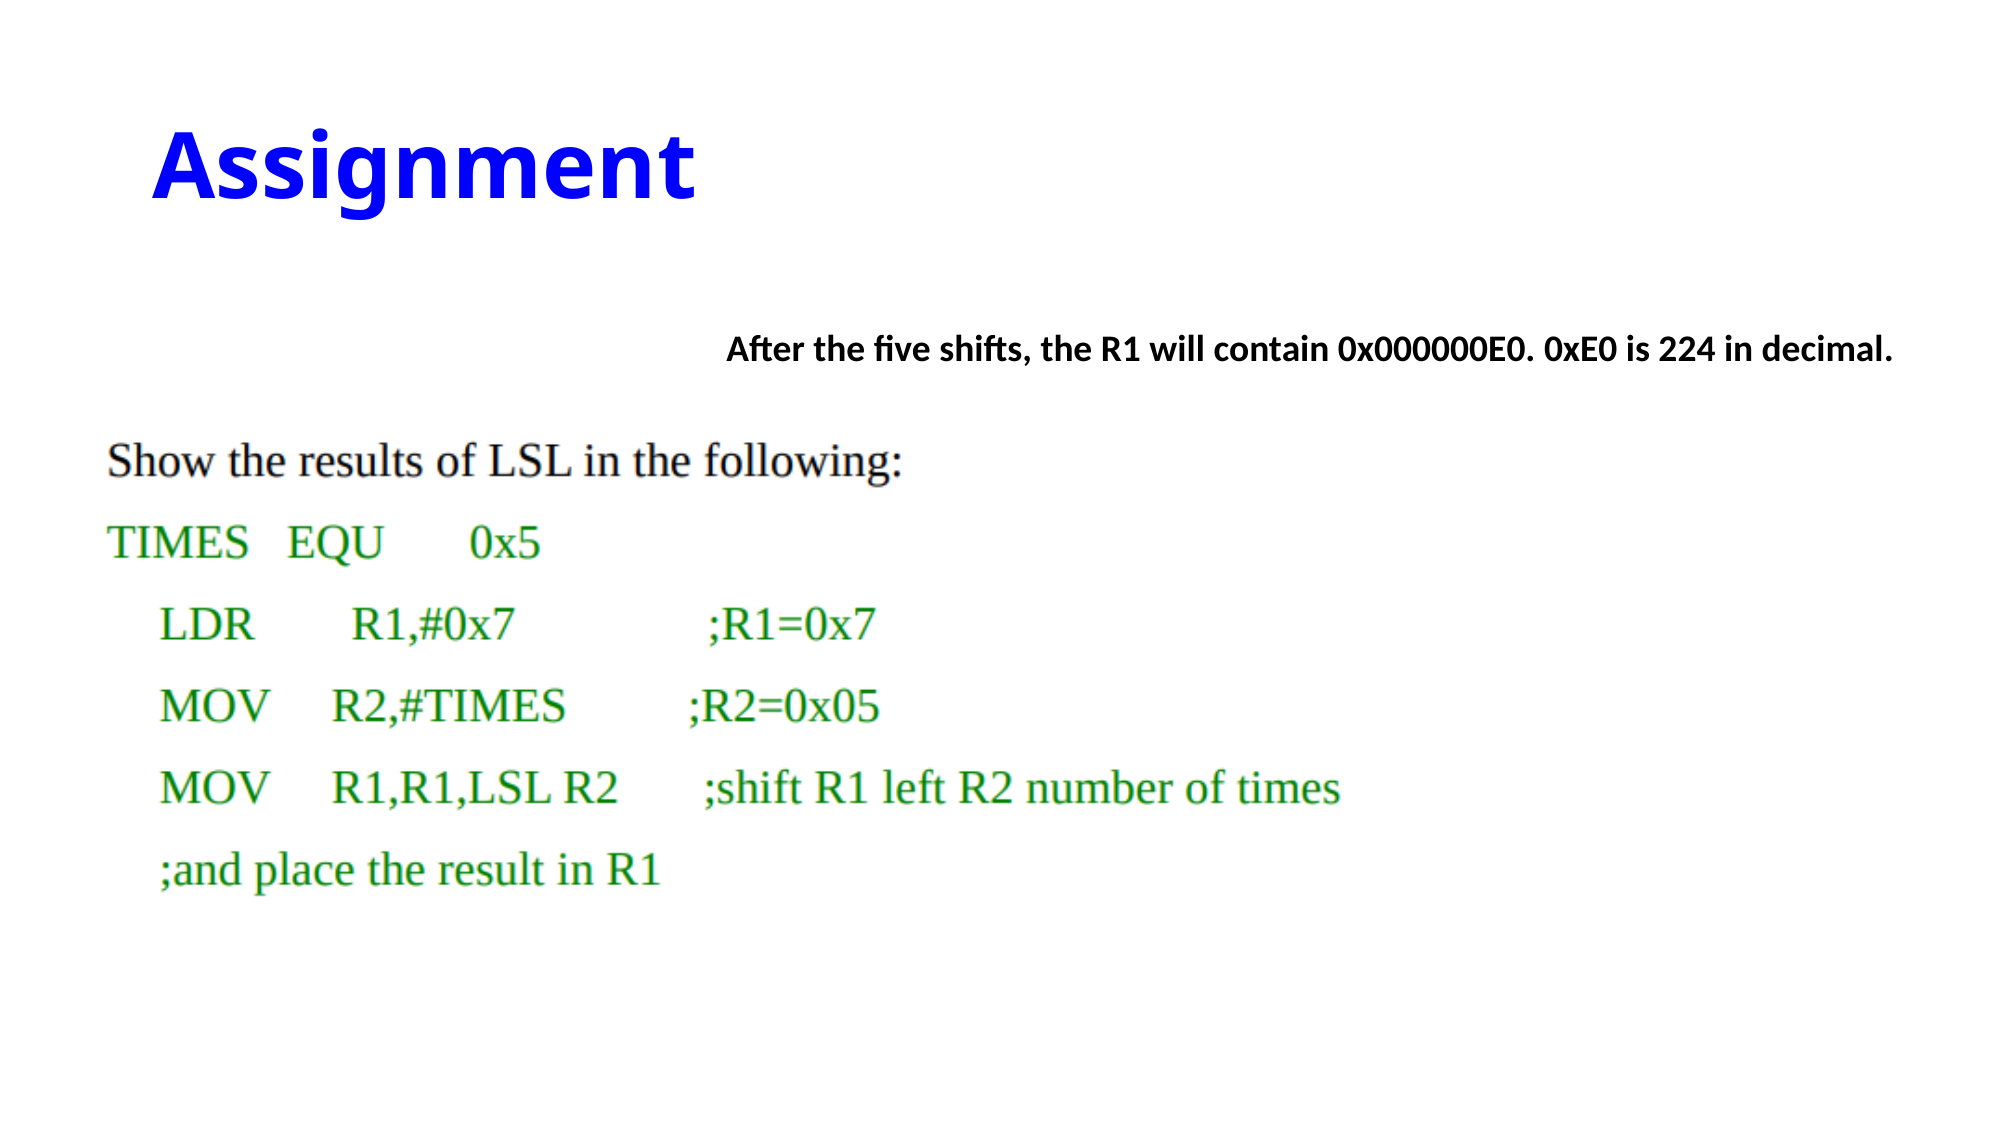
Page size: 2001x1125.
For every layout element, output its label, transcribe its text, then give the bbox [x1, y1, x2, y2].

picture [76, 430, 1361, 900]
text_box After the five shifts, the R1 will contain 0x000000E0. 0xE0 is 224 in decimal. [711, 316, 1939, 376]
title Assignment [137, 59, 1863, 278]
